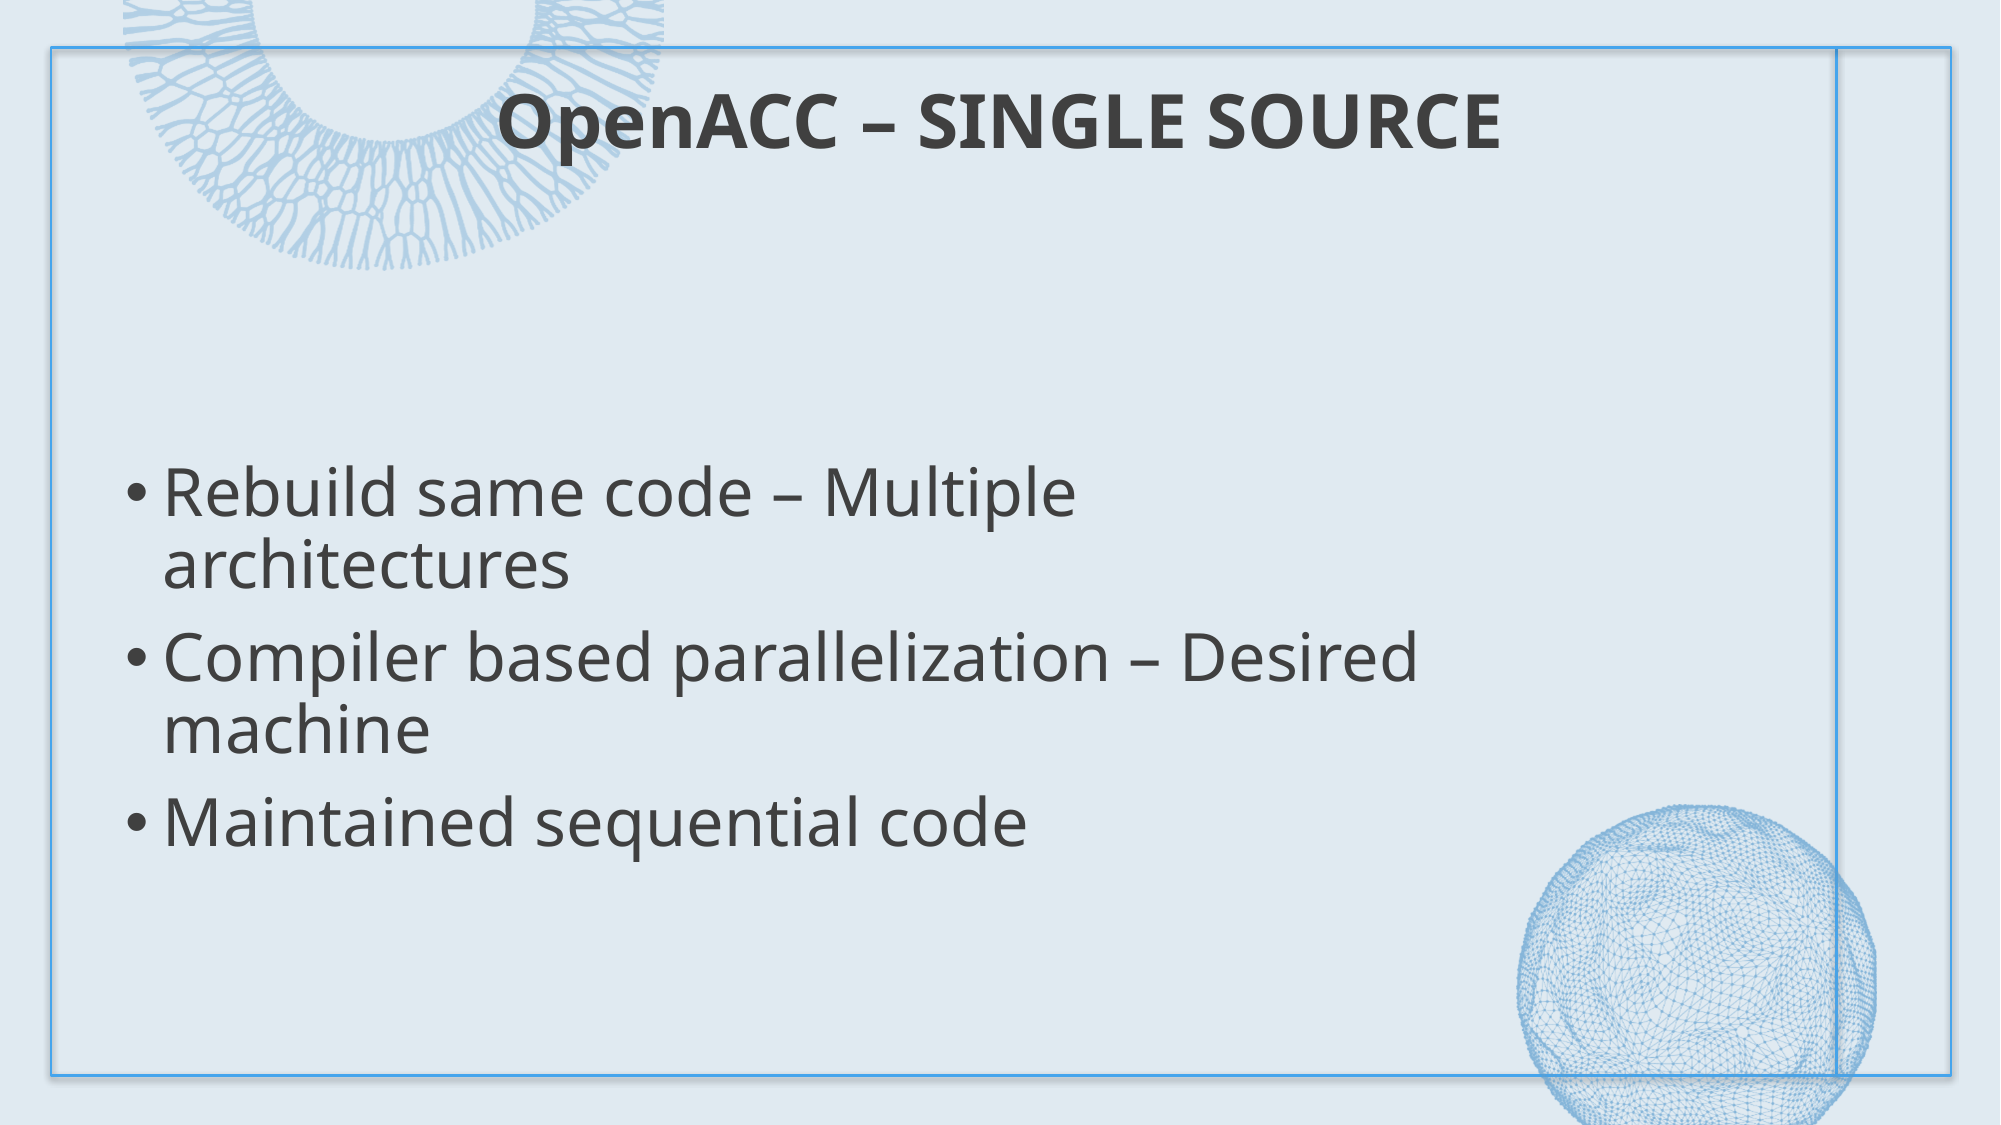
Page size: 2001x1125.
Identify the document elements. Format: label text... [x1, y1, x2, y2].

picture [123, 0, 1877, 1125]
list Rebuild same code – Multiple architectures Compiler based parallelization – Desired machine Maintained sequential code [110, 451, 1469, 1060]
title OpenACC – Single Source [236, 79, 1764, 172]
